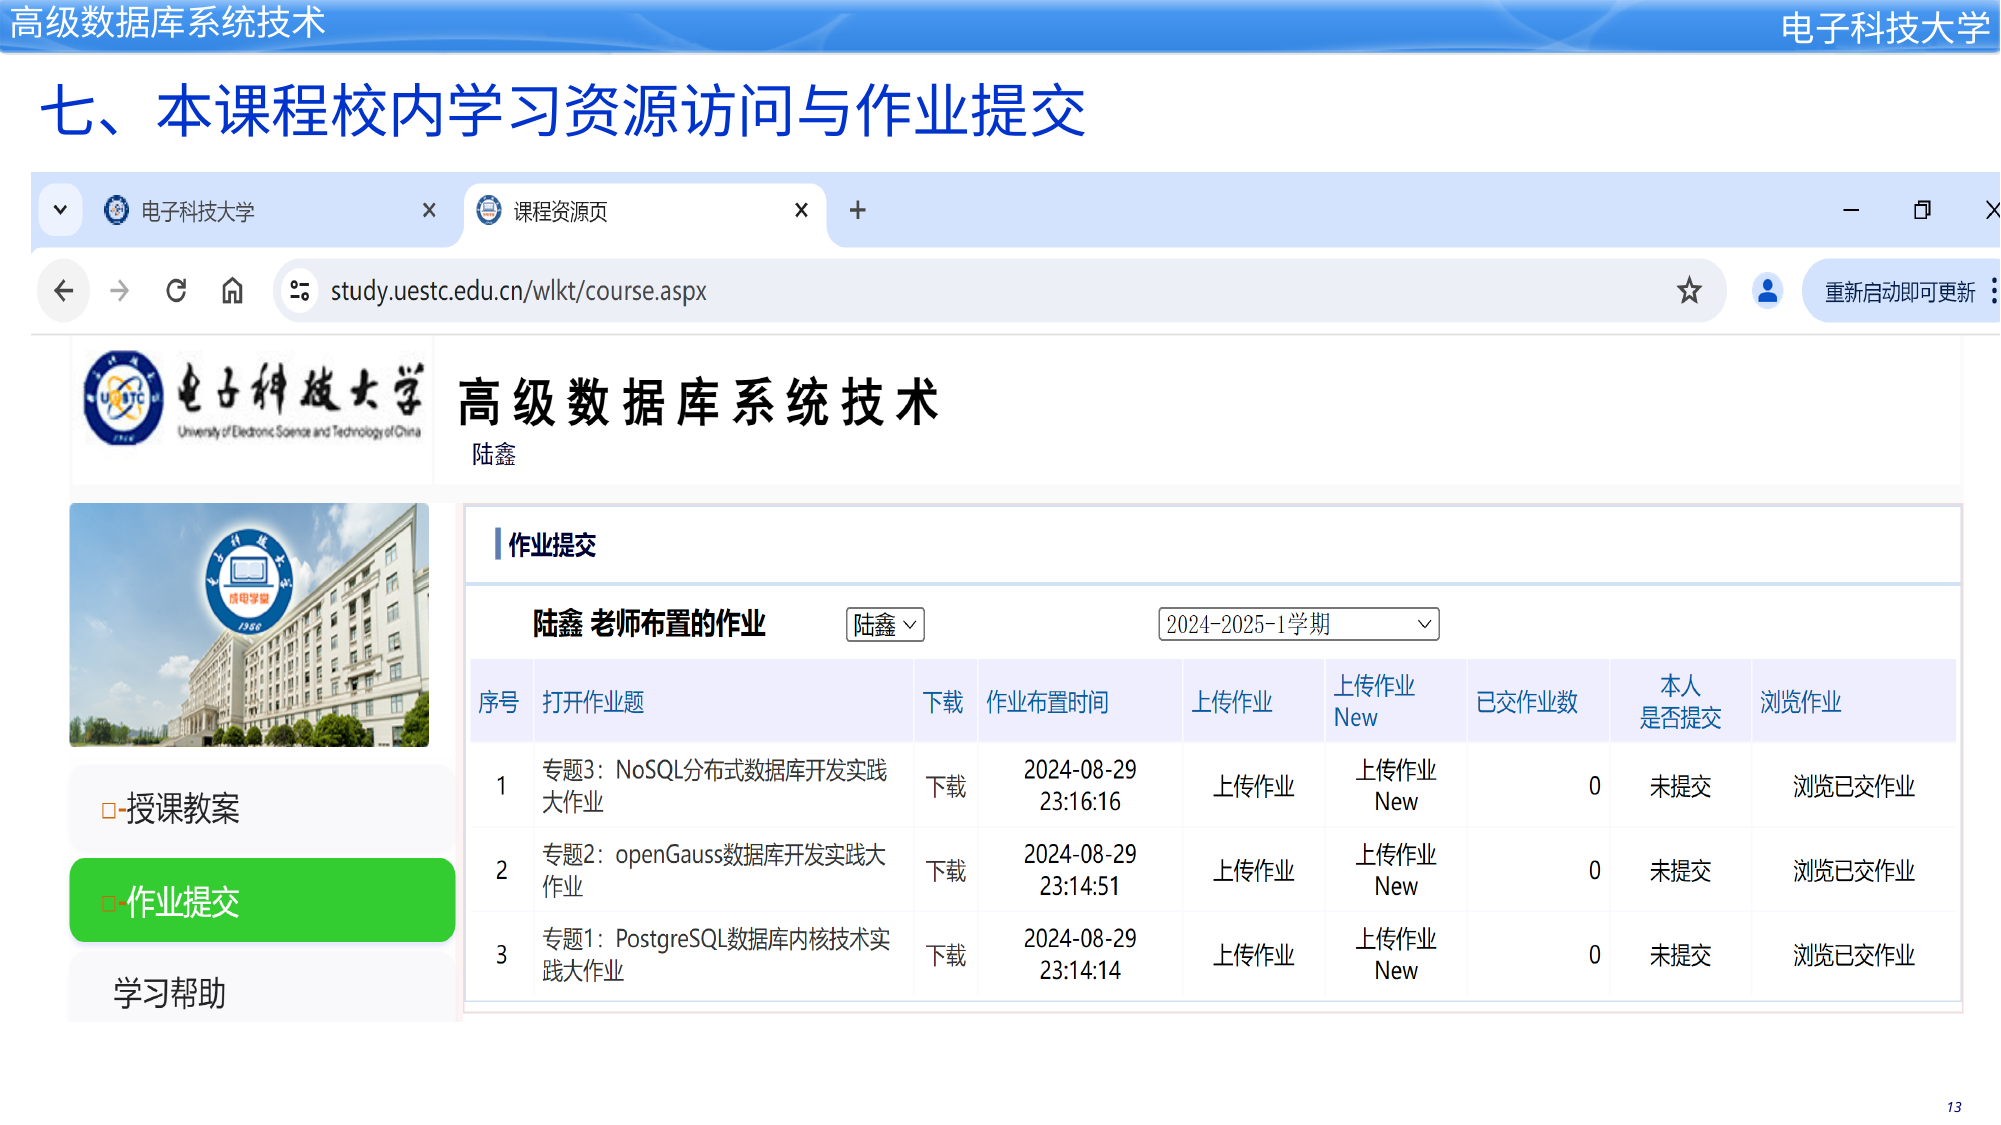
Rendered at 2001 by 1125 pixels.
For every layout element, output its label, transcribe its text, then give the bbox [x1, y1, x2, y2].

picture [31, 172, 2000, 1022]
picture [0, 0, 2000, 55]
text_box 七、本课程校内学习资源访问与作业提交 [27, 68, 1473, 150]
